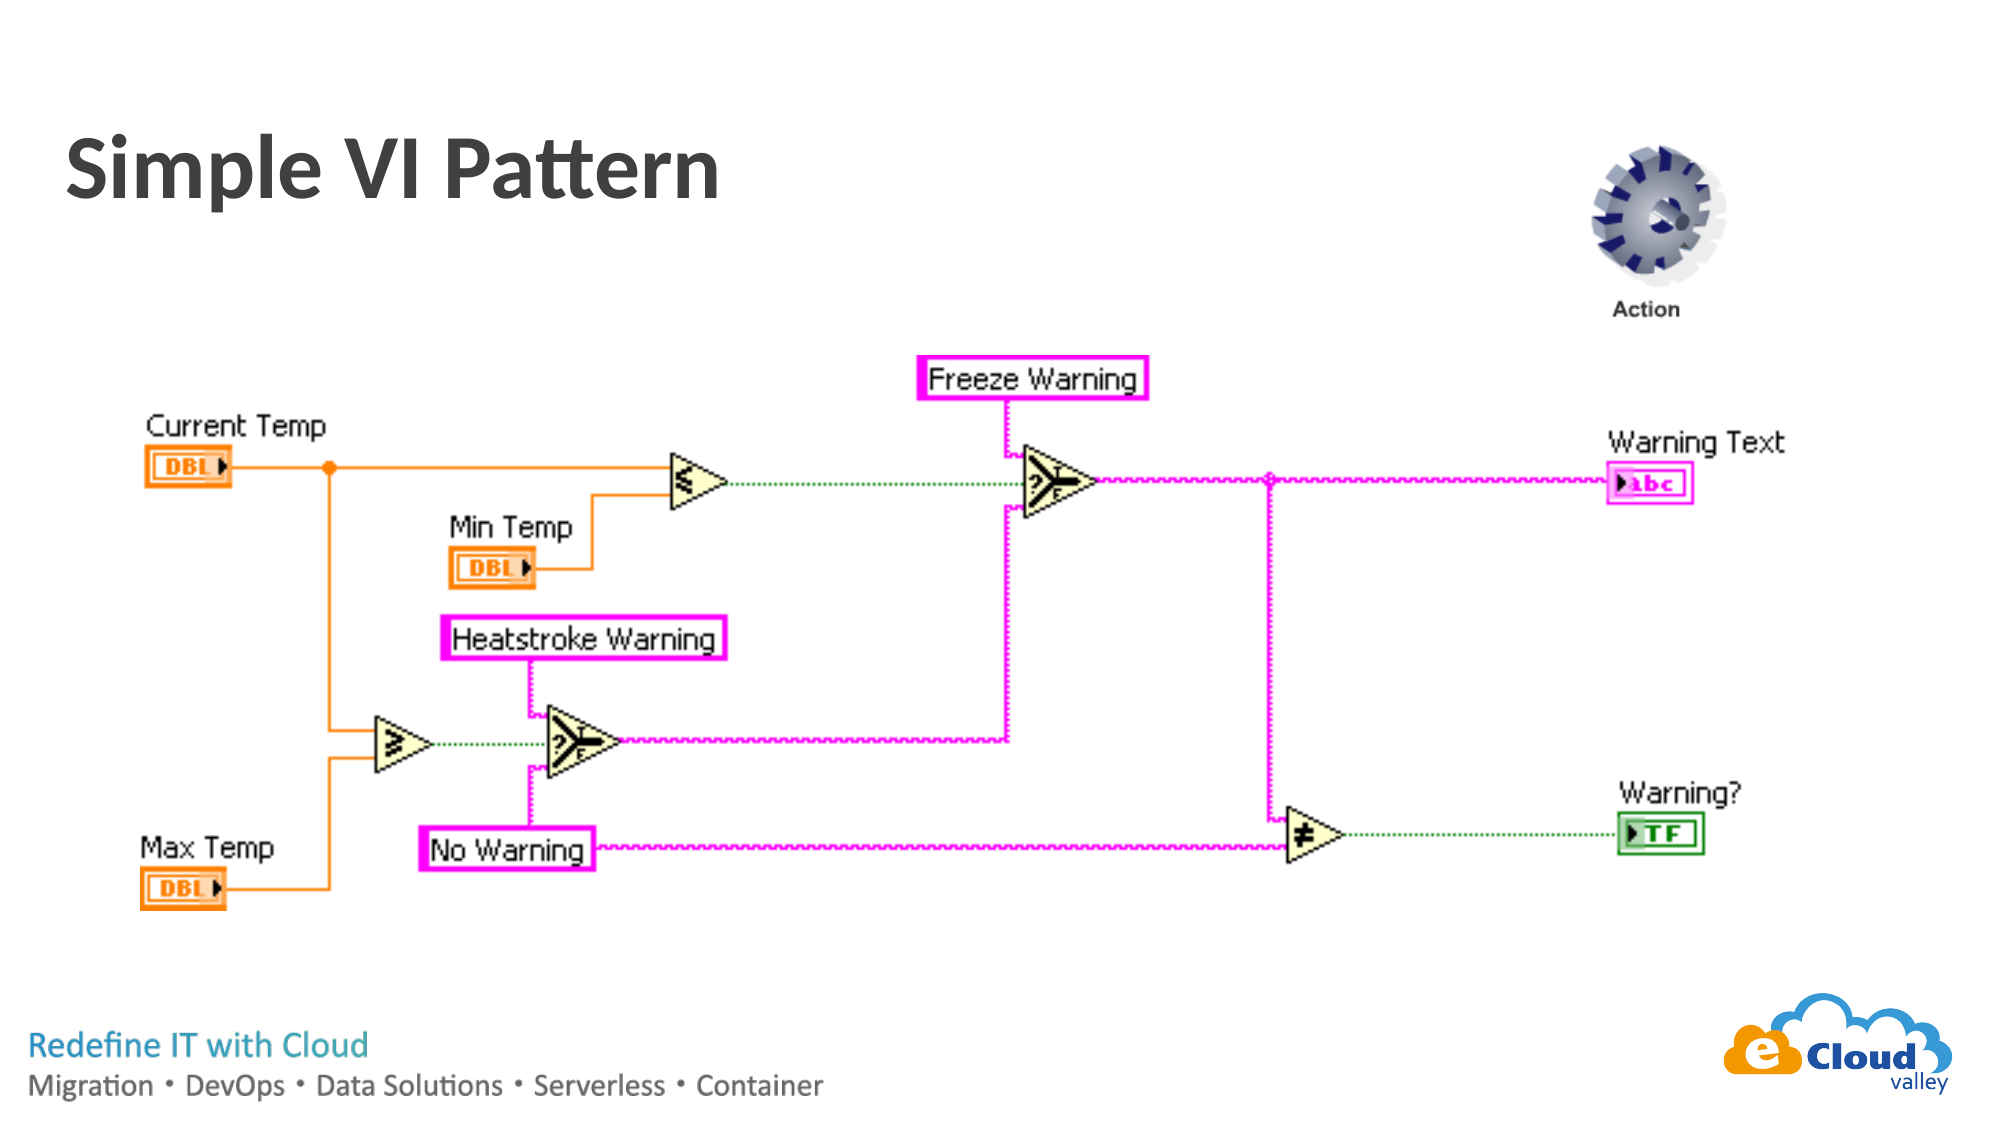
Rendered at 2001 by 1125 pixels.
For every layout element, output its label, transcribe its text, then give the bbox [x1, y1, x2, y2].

picture [140, 355, 1788, 911]
picture [1581, 141, 1734, 325]
picture [11, 1012, 837, 1118]
title Simple VI Pattern [50, 59, 1941, 278]
picture [1688, 961, 1987, 1124]
